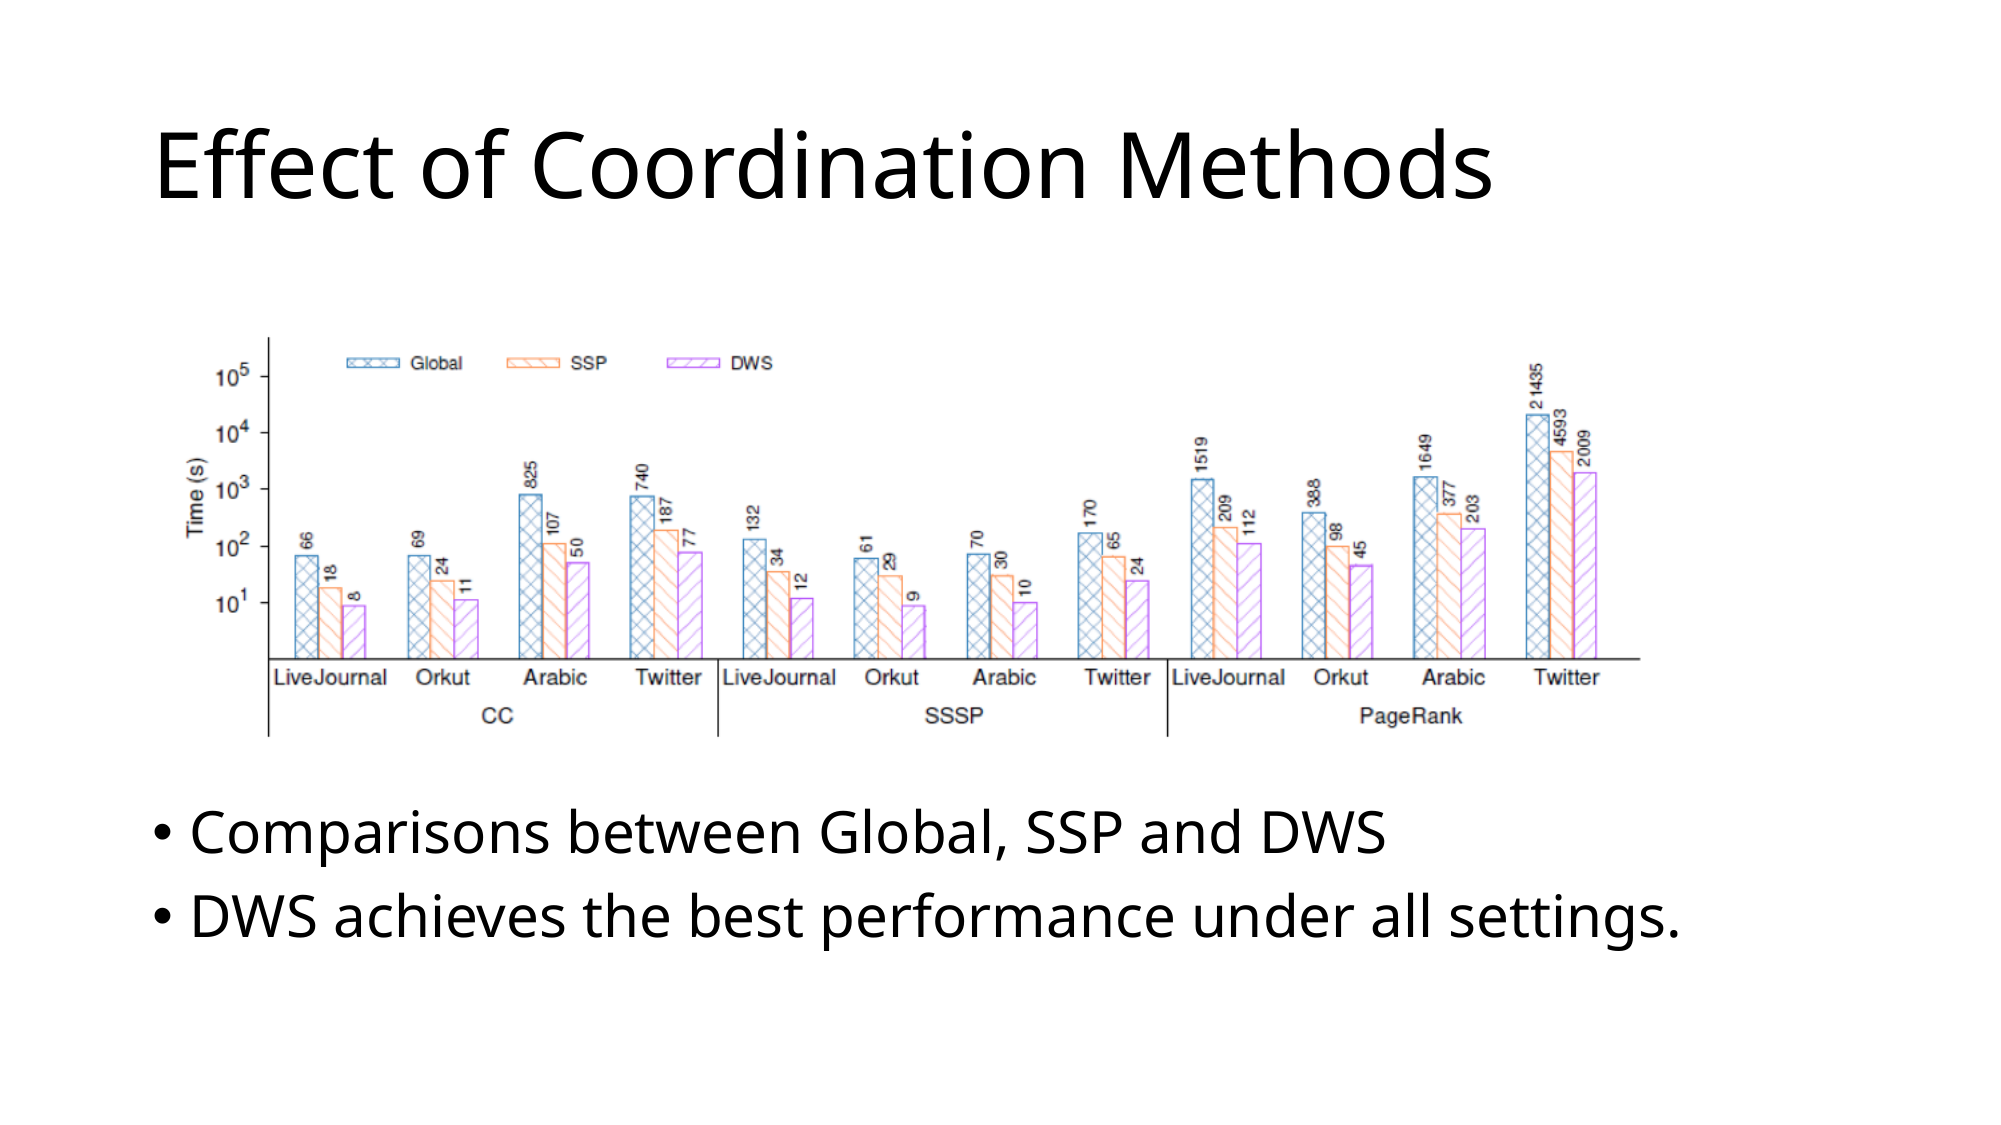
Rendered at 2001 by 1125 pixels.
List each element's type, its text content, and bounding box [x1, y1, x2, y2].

picture [156, 324, 1650, 749]
title Effect of Coordination Methods [137, 59, 1863, 278]
list Comparisons between Global, SSP and DWS DWS achieves the best performance under all settings. [137, 795, 1863, 1014]
